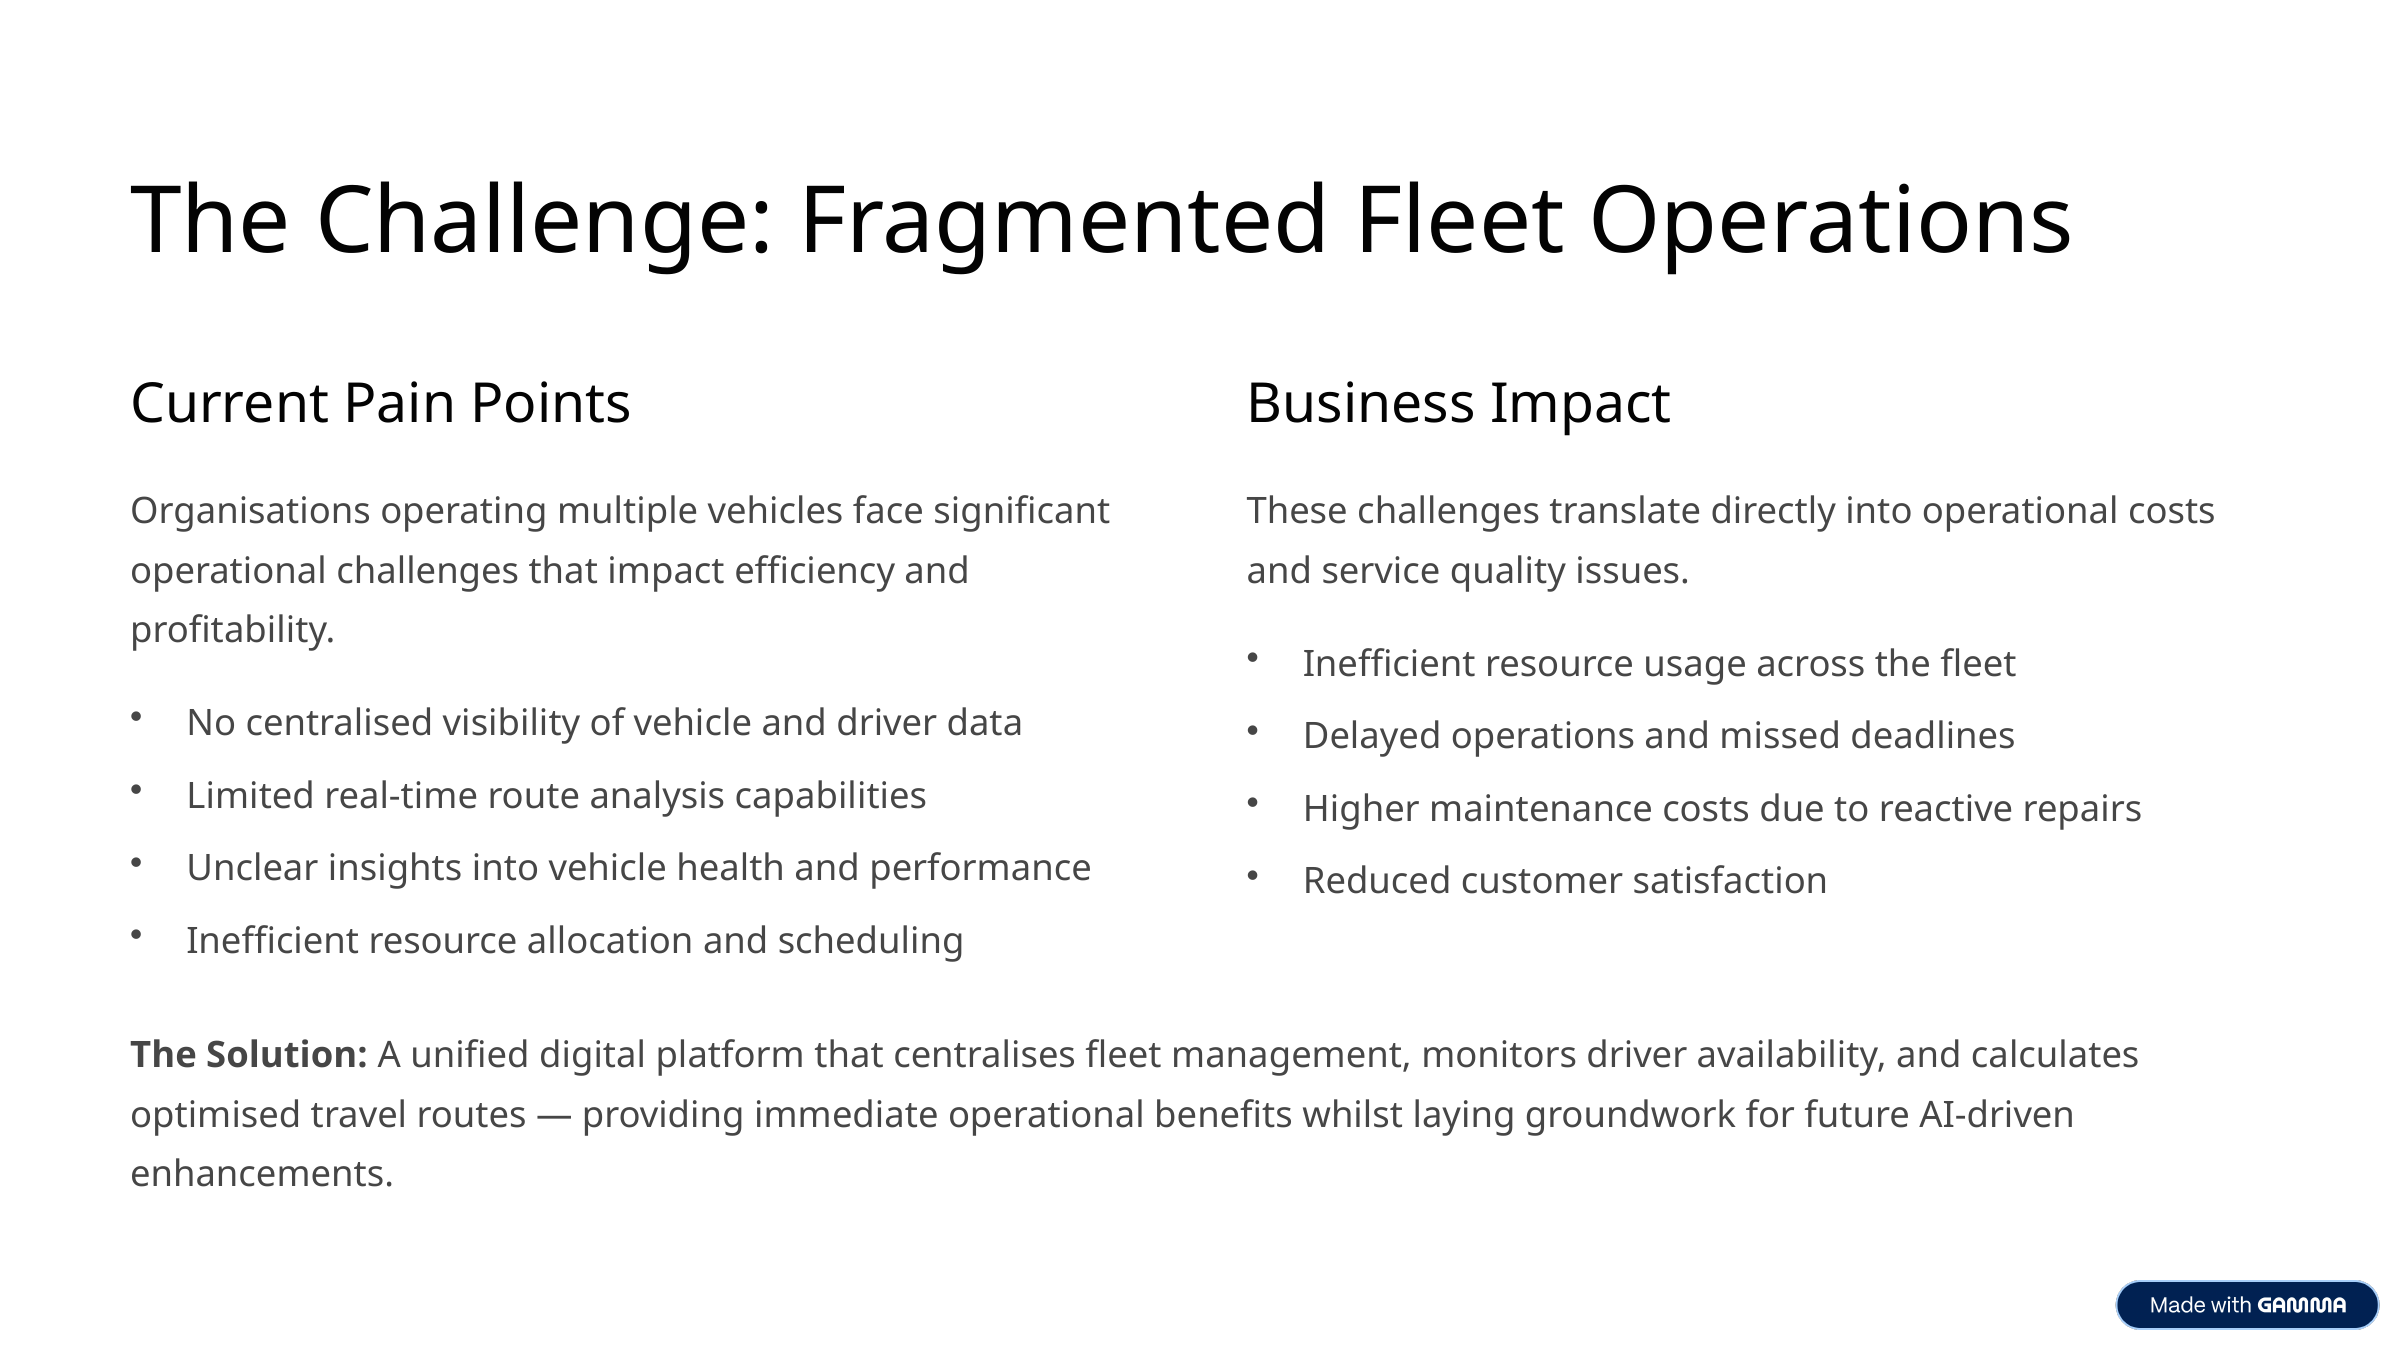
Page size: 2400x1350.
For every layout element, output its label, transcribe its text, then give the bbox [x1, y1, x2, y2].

text_box Reduced customer satisfaction [1246, 841, 2271, 902]
text_box Organisations operating multiple vehicles face significant operational challenges that impact efficiency and profitability. [130, 471, 1155, 651]
picture [2106, 1271, 2389, 1339]
text_box Inefficient resource allocation and scheduling [130, 901, 1155, 961]
text_box Limited real-time route analysis capabilities [130, 756, 1155, 816]
text_box Delayed operations and missed deadlines [1246, 696, 2271, 757]
text_box The Solution: A unified digital platform that centralises fleet management, monitors driver availability, and calculates optimised travel routes — providing immediate operational benefits whilst laying groundwork for future AI-driven enhancements. [130, 1015, 2270, 1195]
text_box Unclear insights into vehicle health and performance [130, 828, 1155, 889]
text_box Current Pain Points [130, 364, 689, 435]
text_box These challenges translate directly into operational costs and service quality issues. [1246, 471, 2271, 591]
text_box Business Impact [1246, 364, 1805, 435]
text_box Higher maintenance costs due to reactive repairs [1246, 769, 2271, 829]
text_box No centralised visibility of vehicle and driver data [130, 683, 1155, 744]
text_box Inefficient resource usage across the fleet [1246, 624, 2271, 684]
text_box The Challenge: Fragmented Fleet Operations [130, 155, 2125, 272]
